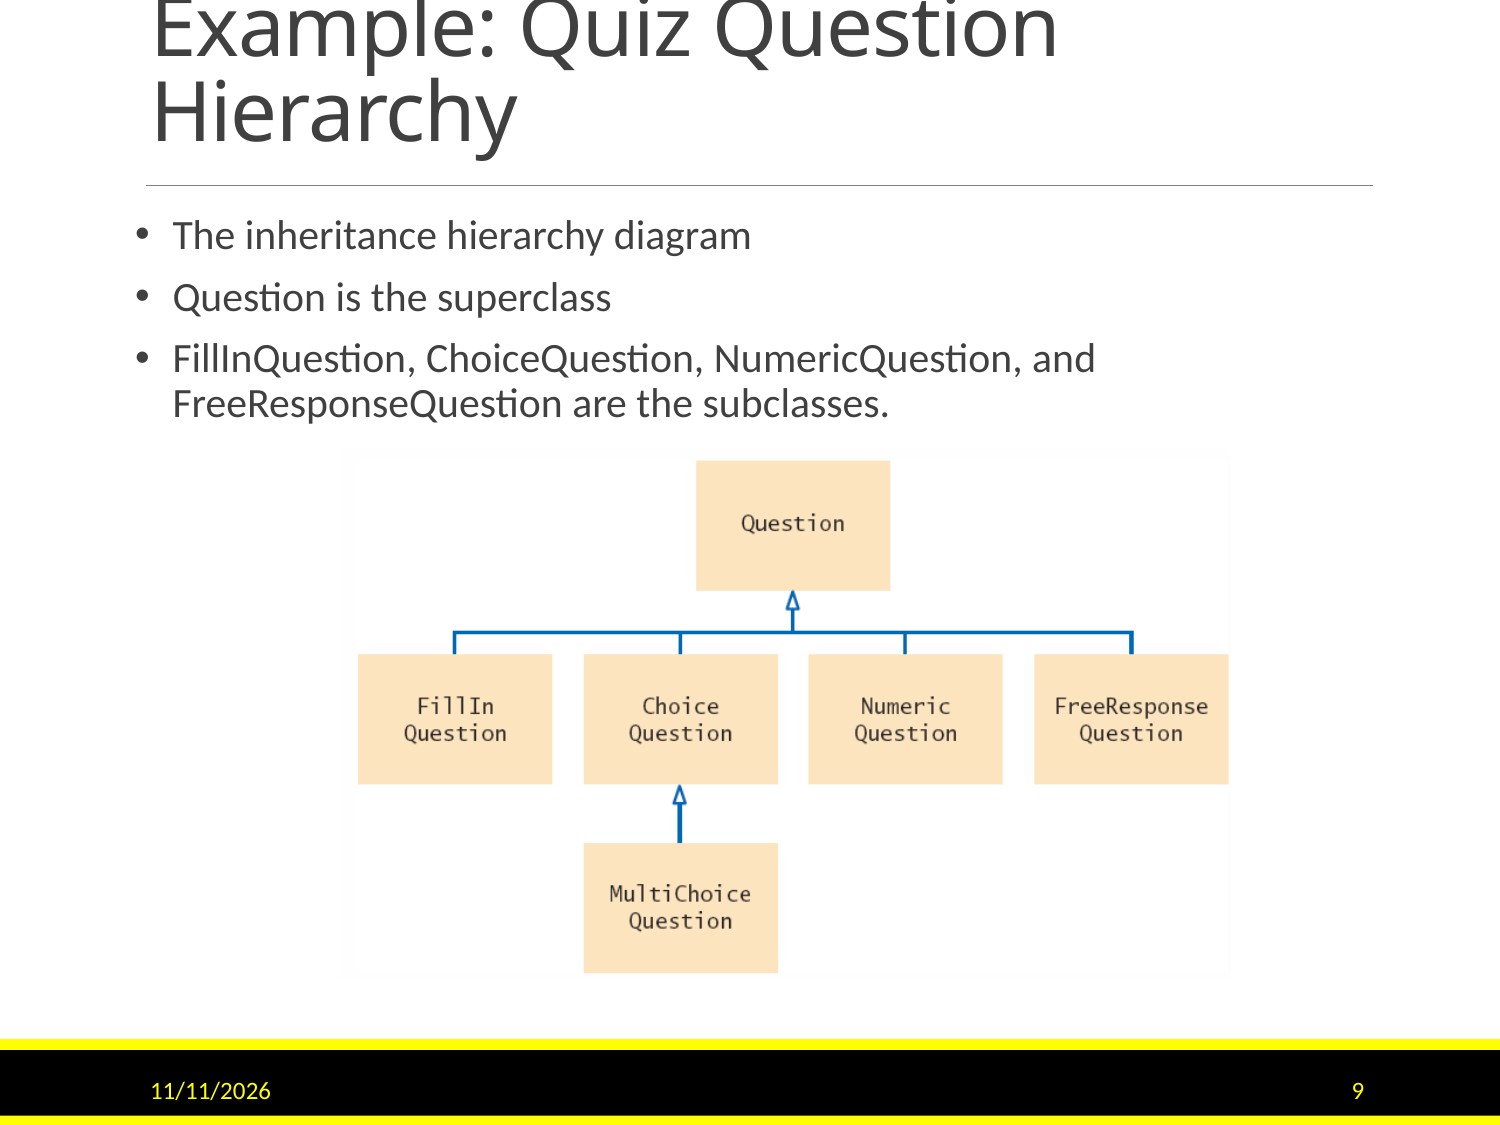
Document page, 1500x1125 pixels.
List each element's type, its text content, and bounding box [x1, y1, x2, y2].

list The inheritance hierarchy diagram Question is the superclass FillInQuestion, ChoiceQuestion, NumericQuestion, and FreeResponseQuestion are the subclasses. [135, 205, 1373, 963]
slide_number 9 [1218, 1059, 1380, 1120]
title Example: Quiz Question Hierarchy [135, 47, 1373, 167]
picture [336, 449, 1232, 978]
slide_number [135, 1059, 440, 1120]
